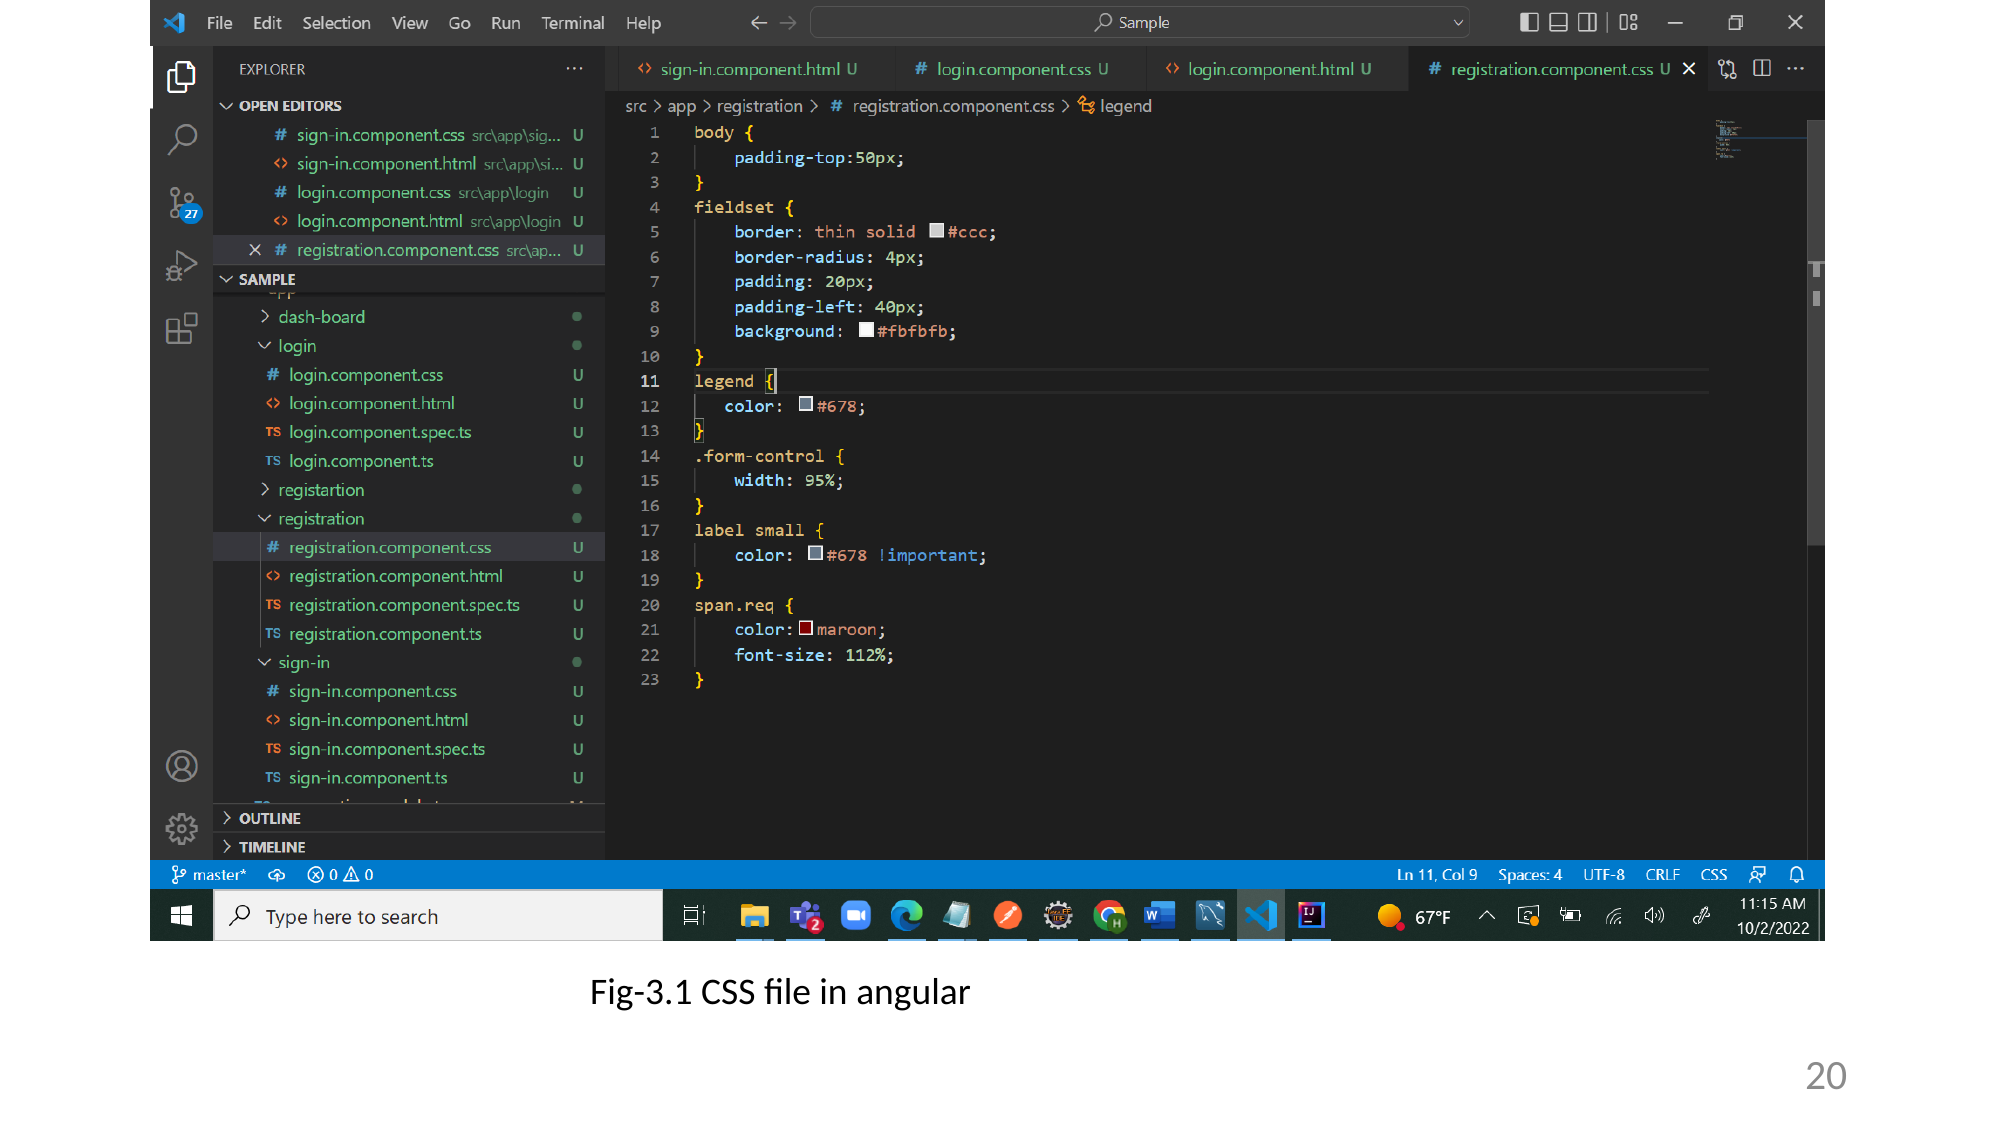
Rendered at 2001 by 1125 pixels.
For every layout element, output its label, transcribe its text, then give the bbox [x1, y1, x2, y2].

picture [150, 0, 1825, 941]
slide_number 20 [1412, 1042, 1863, 1103]
text_box Fig-3.1 CSS file in angular [575, 959, 1345, 1020]
